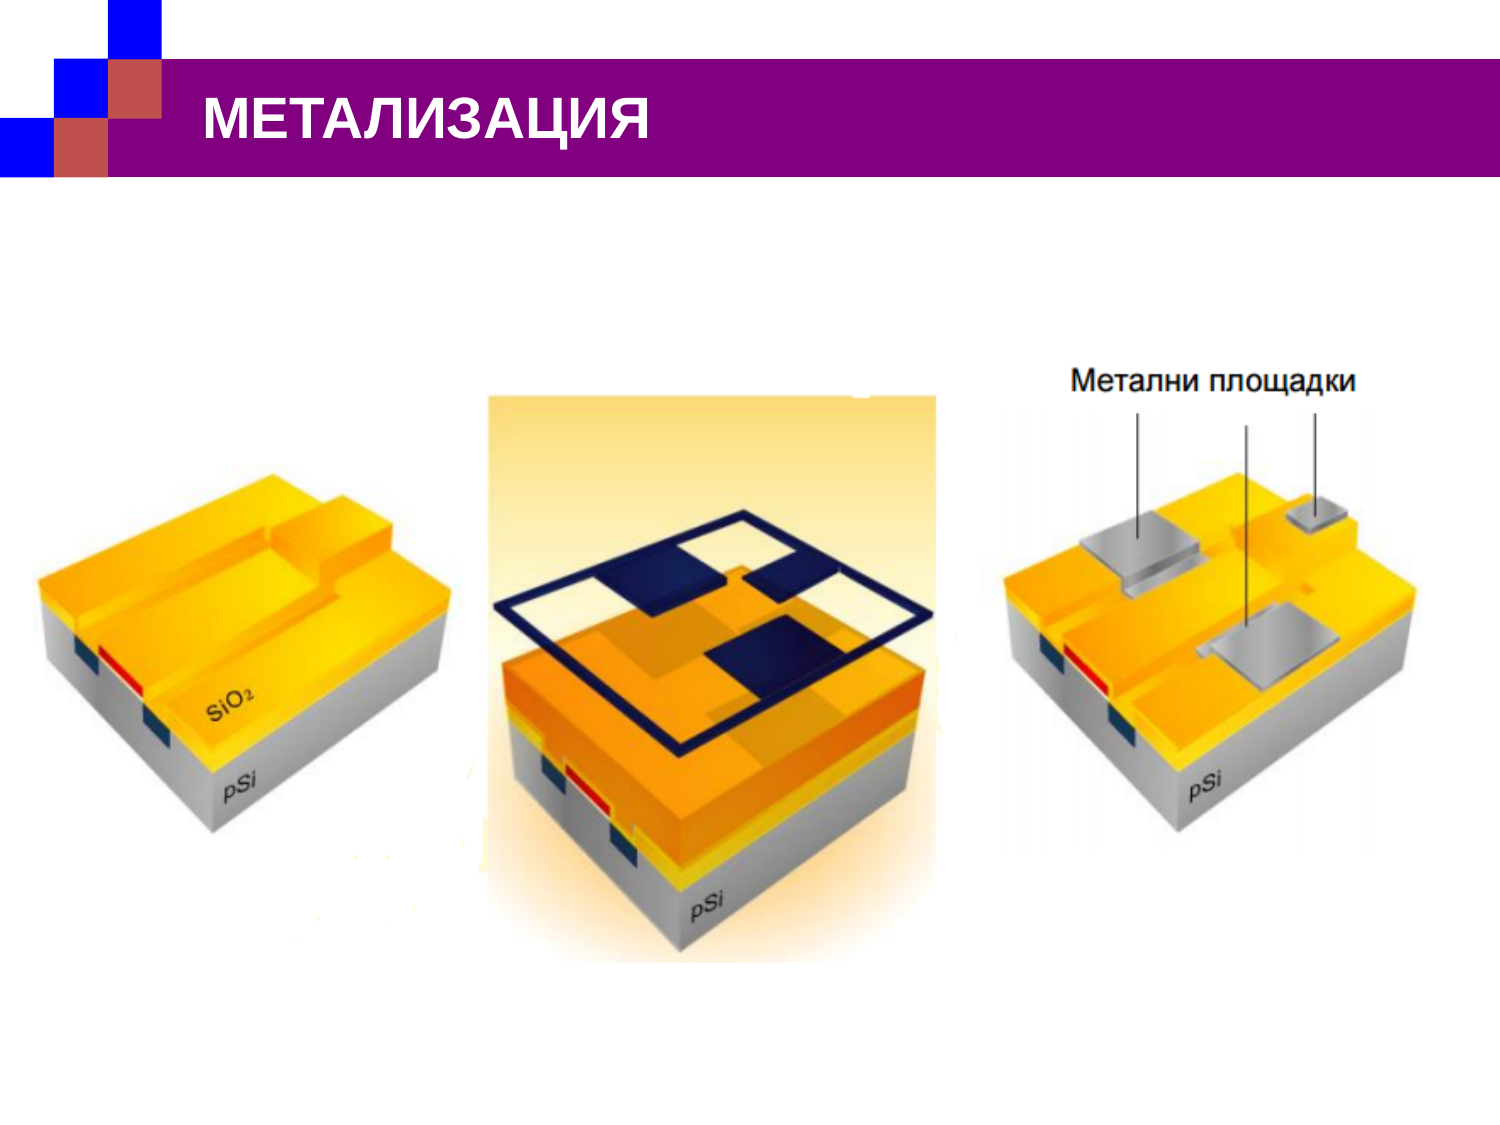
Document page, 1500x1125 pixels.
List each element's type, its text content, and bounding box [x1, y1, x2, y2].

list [23, 349, 1500, 963]
title МЕТАЛИЗАЦИЯ [187, 74, 1401, 156]
